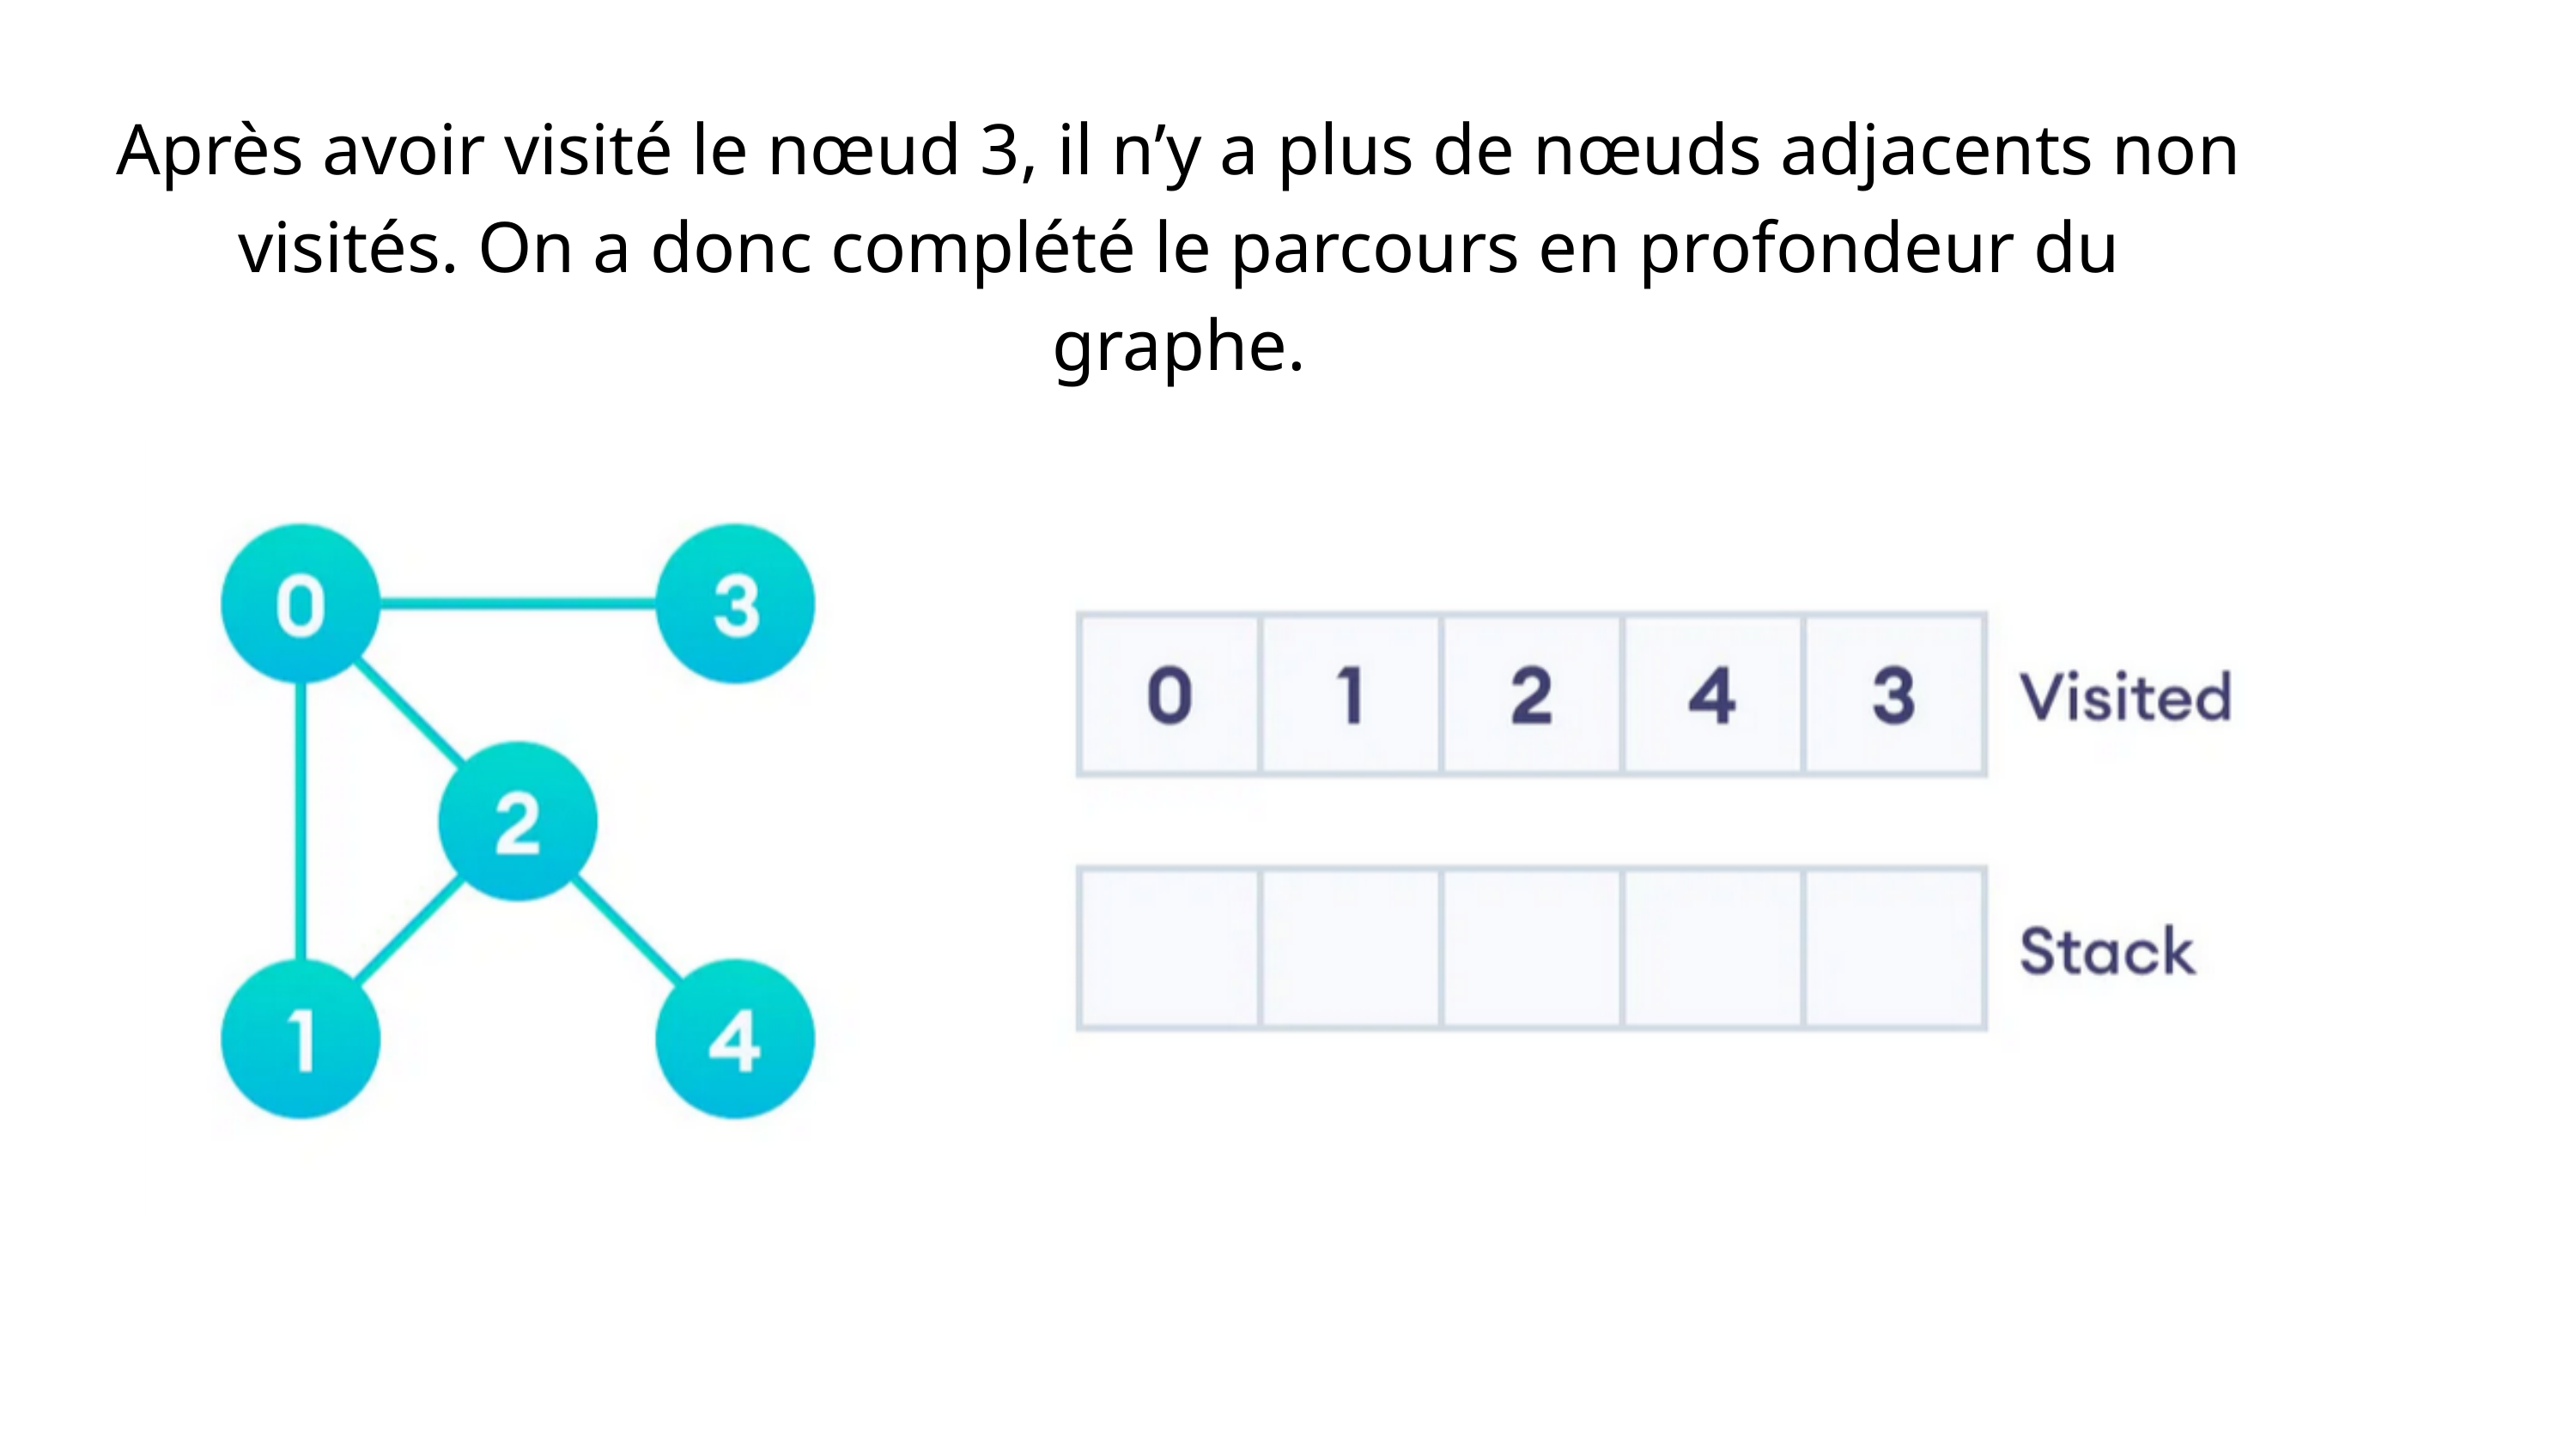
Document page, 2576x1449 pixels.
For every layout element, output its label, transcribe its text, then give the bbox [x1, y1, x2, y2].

text_box [144, 433, 2281, 1216]
text_box Après avoir visité le nœud 3, il n’y a plus de nœuds adjacents non visités. On a donc complété le parcours en profondeur du graphe. [111, 91, 2248, 385]
